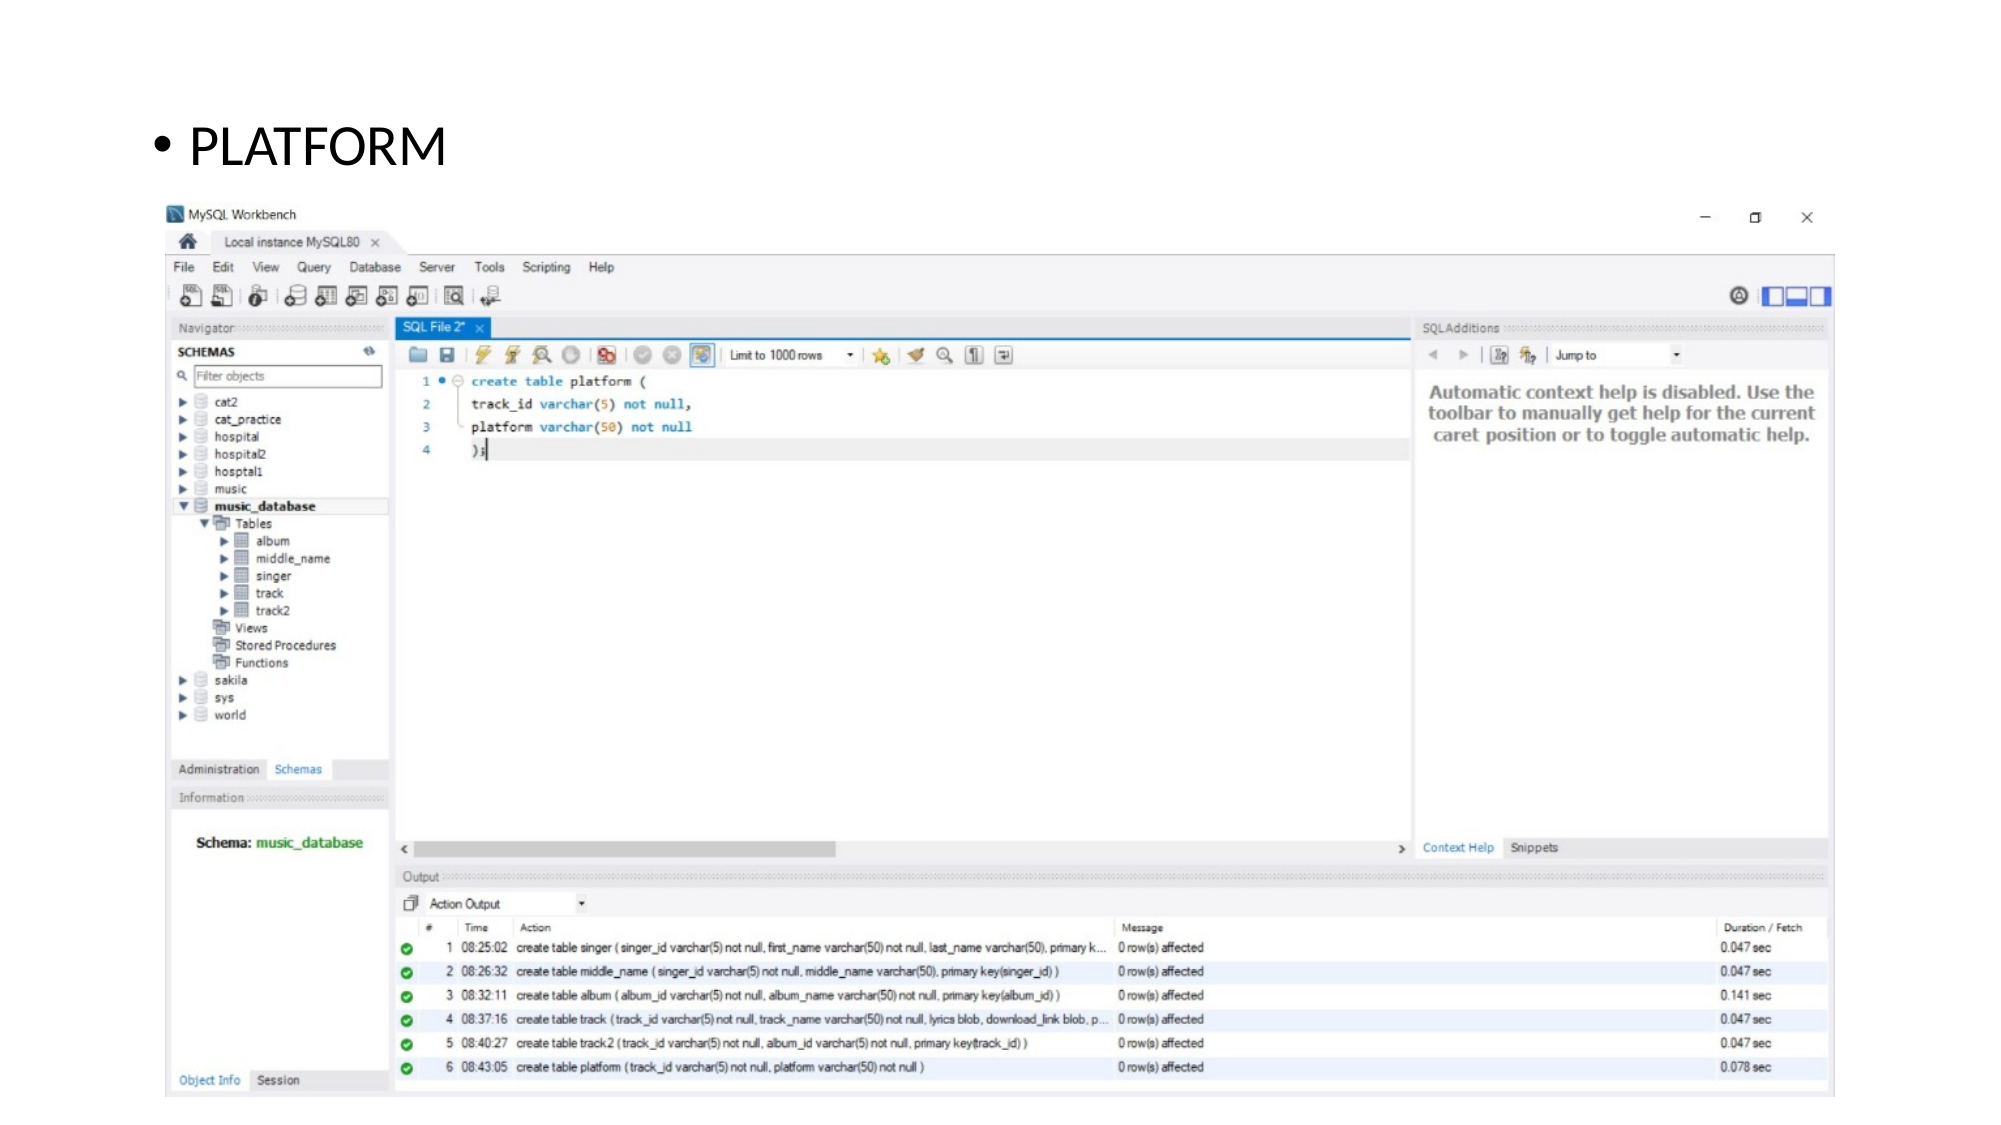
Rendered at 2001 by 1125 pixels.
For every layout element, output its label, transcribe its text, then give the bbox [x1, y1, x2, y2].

list PLATFORM [137, 107, 1863, 1048]
picture [165, 202, 1835, 1098]
